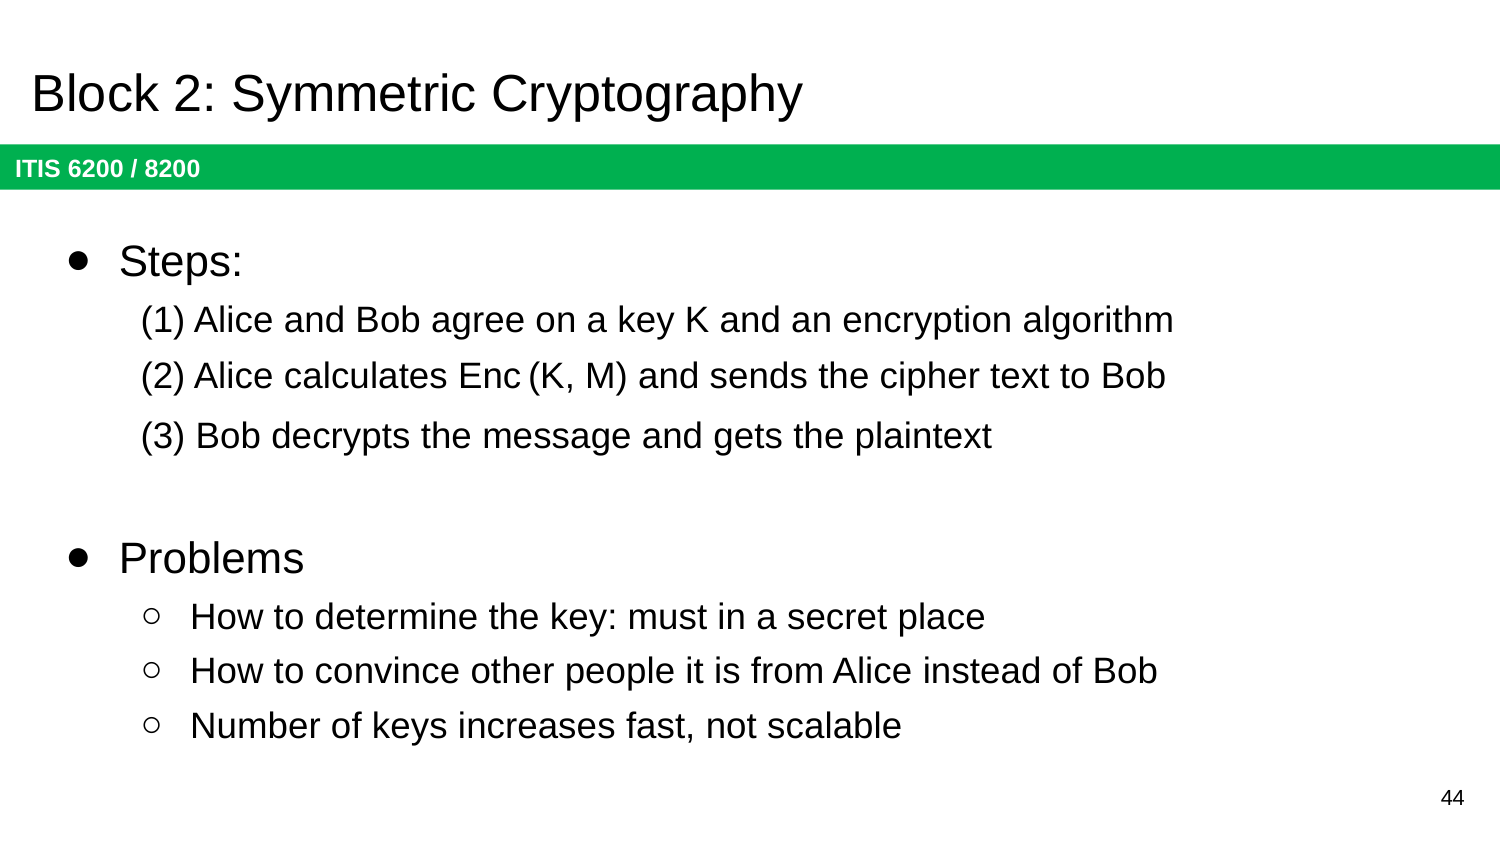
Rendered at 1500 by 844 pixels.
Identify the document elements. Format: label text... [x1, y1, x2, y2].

title Block 2: Symmetric Cryptography [16, 44, 1415, 139]
slide_number 44 [1389, 764, 1480, 830]
list Steps: (1) Alice and Bob agree on a key K and an encryption algorithm (2) Alice calculates Enc (K, M) and sends the cipher text to Bob (3) Bob decrypts the message and gets the plaintext Problems How to determine the key: must in a secret place How to convince other people it is from Alice instead of Bob Number of keys increases fast, not scalable [32, 204, 1431, 765]
